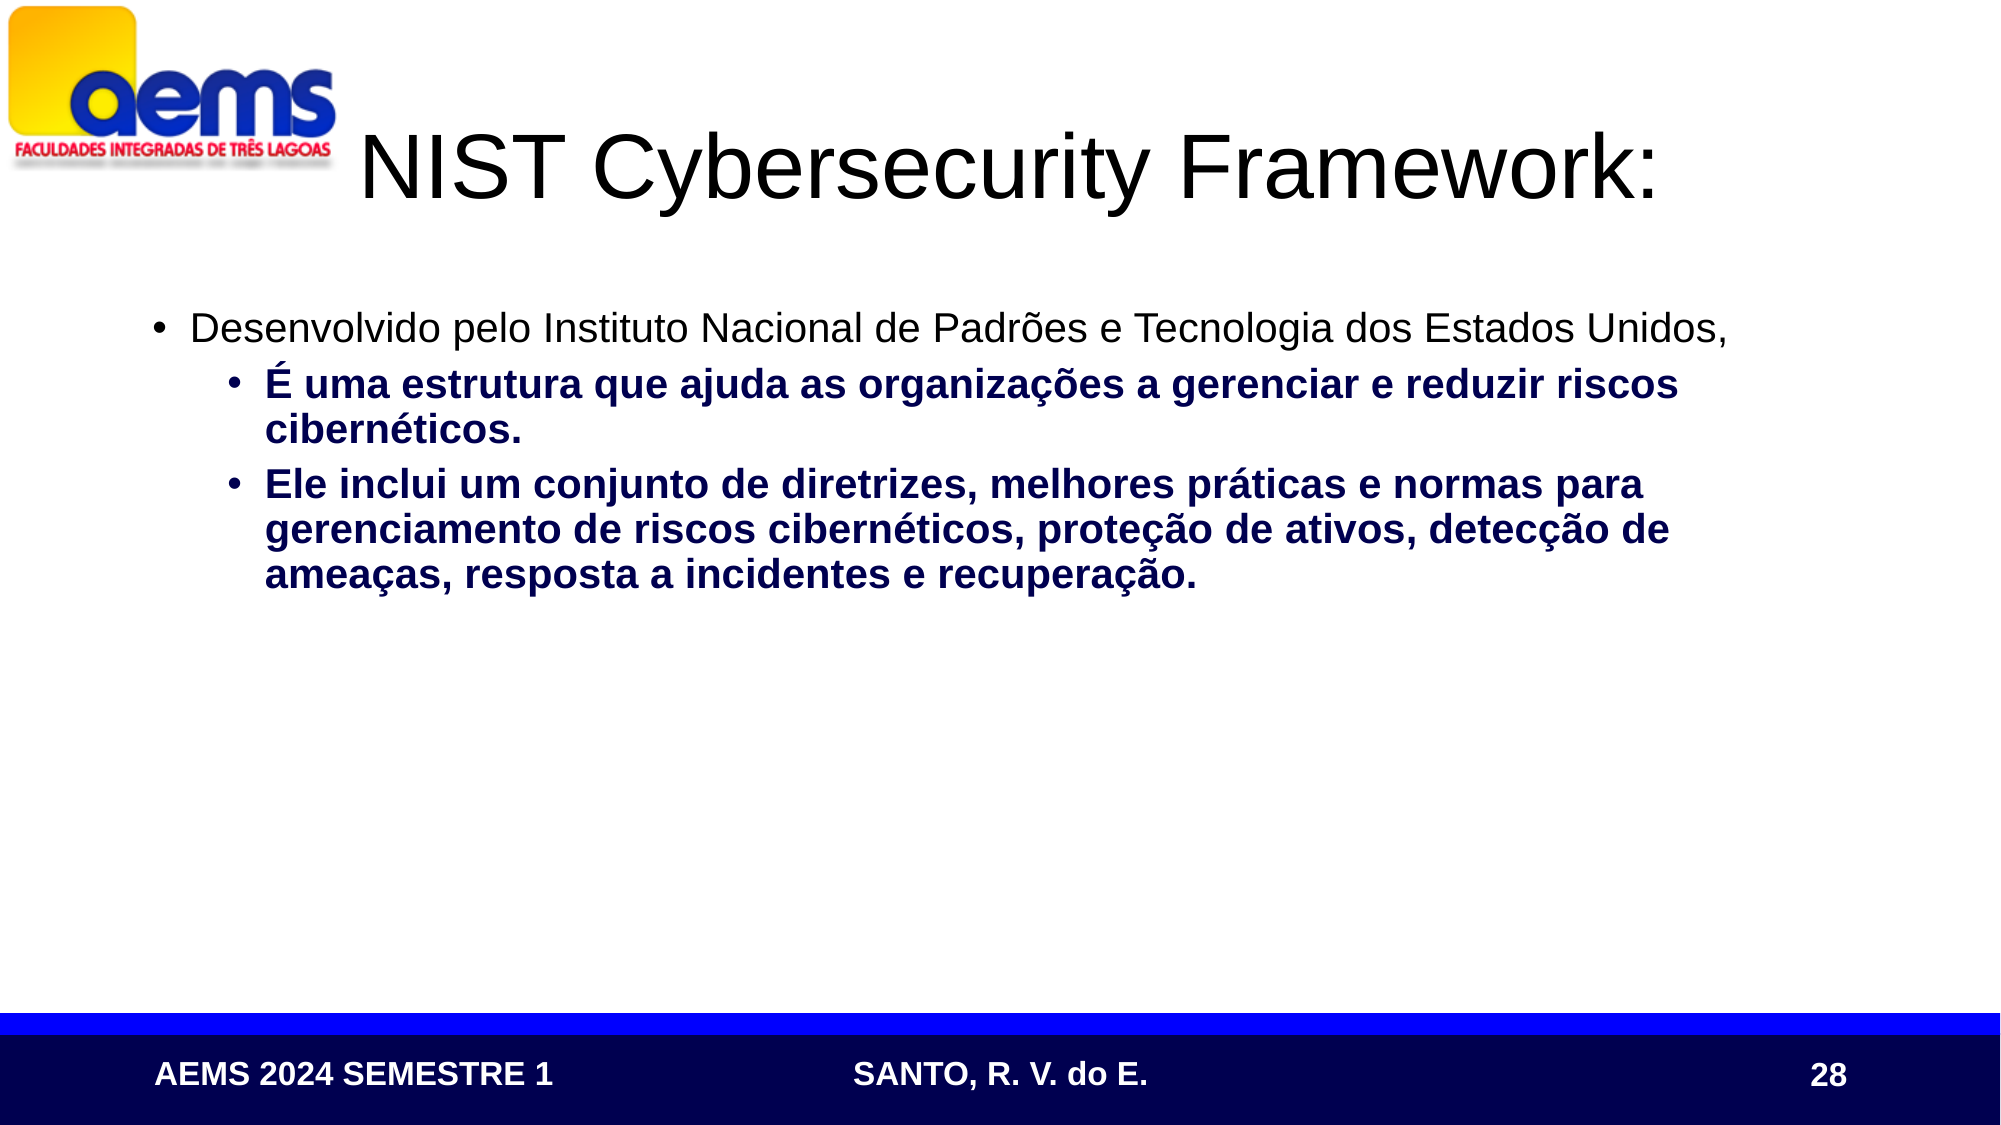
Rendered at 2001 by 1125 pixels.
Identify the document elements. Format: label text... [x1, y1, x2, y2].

slide_number 28 [1412, 1042, 1863, 1103]
picture [0, 0, 344, 180]
list Desenvolvido pelo Instituto Nacional de Padrões e Tecnologia dos Estados Unidos, É uma estrutura que ajuda as organizações a gerenciar e reduzir riscos cibernéticos. Ele inclui um conjunto de diretrizes, melhores práticas e normas para gerenciamento de riscos cibernéticos, proteção de ativos, detecção de ameaças, resposta a incidentes e recuperação. [137, 299, 1863, 1014]
title NIST Cybersecurity Framework: [343, 59, 1863, 278]
